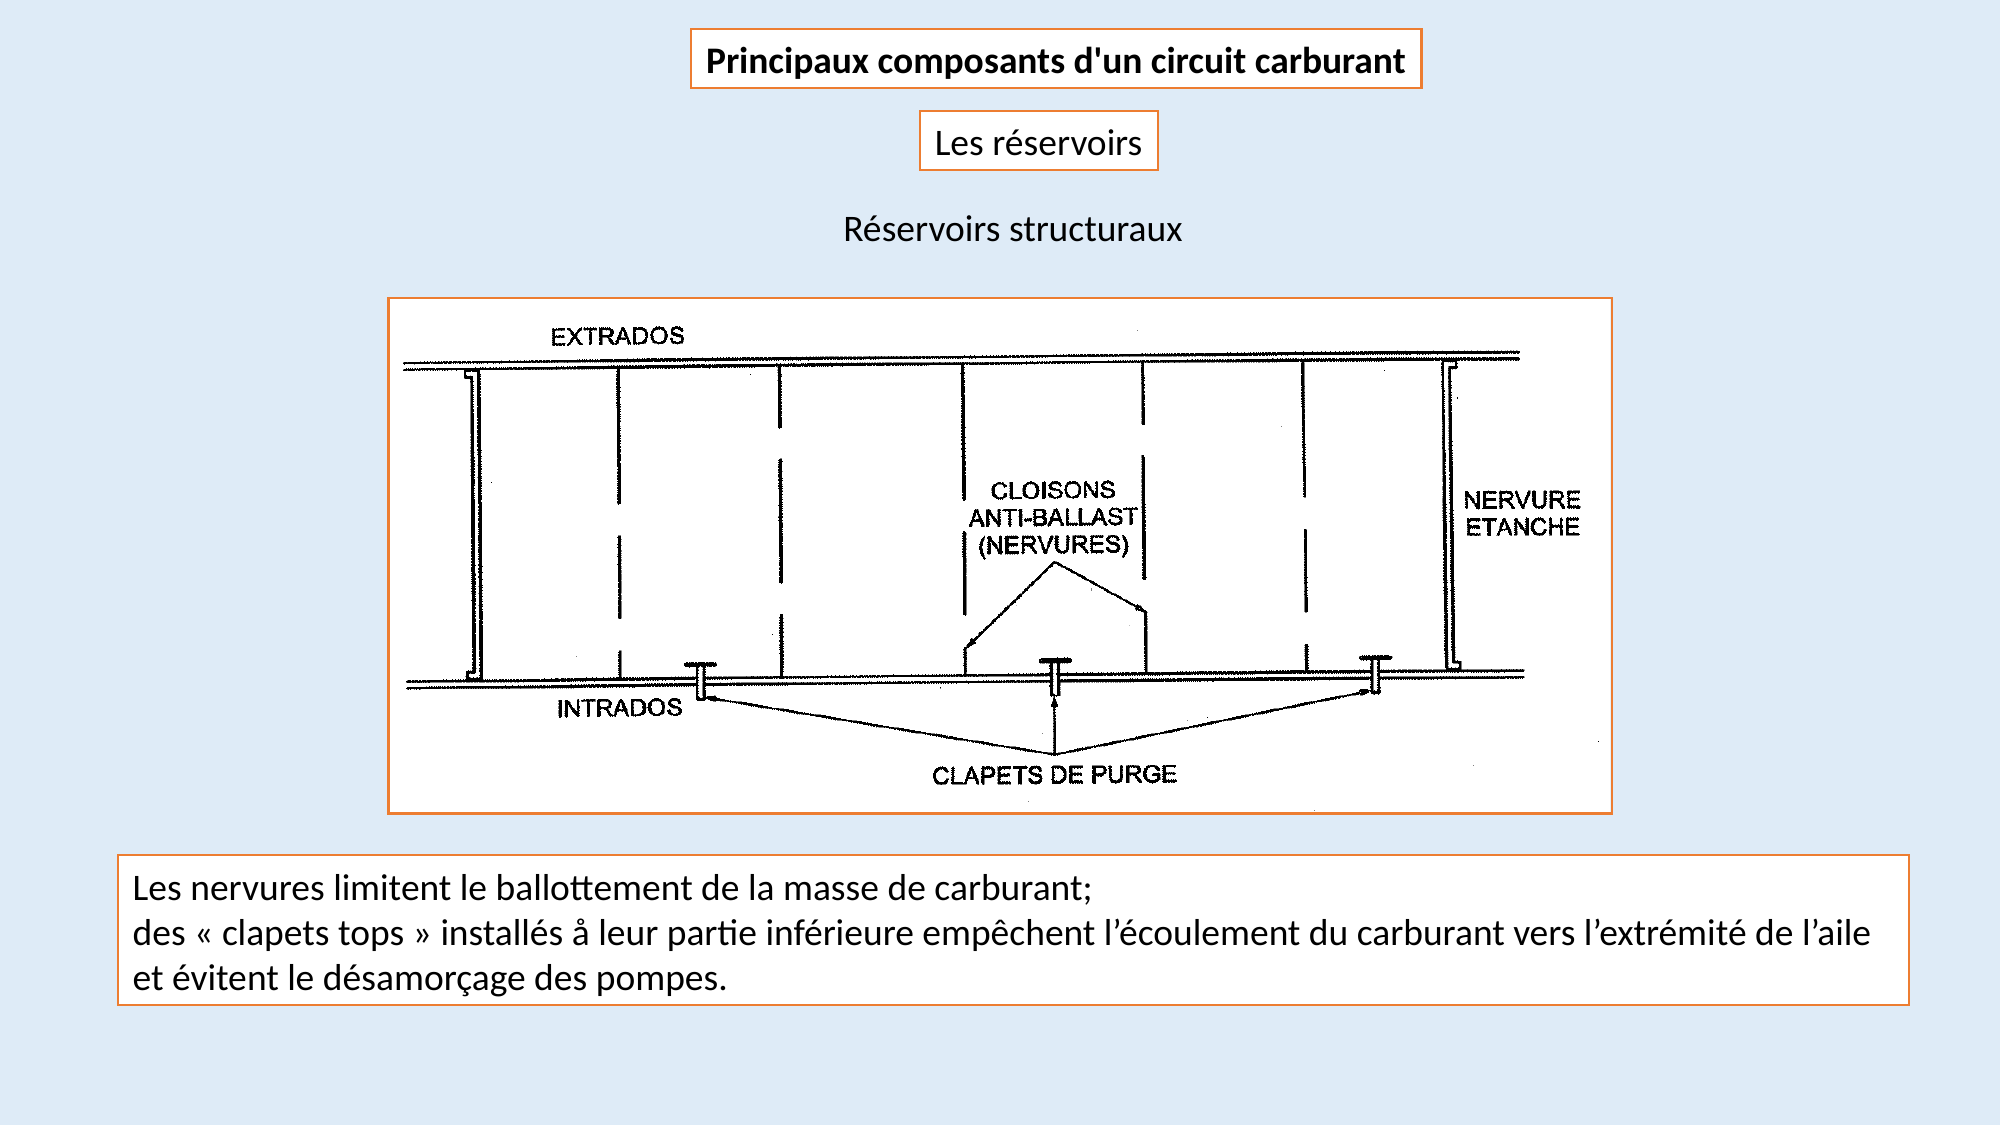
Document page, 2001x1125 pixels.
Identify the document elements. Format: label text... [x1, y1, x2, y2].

text_box Les réservoirs [919, 110, 1159, 171]
text_box Réservoirs structuraux [828, 196, 1199, 256]
text_box Les nervures limitent le ballottement de la masse de carburant; des « clapets tops » installés å leur partie inférieure empêchent l’écoulement du carburant vers l’extrémité de l’aile et évitent le désamorçage des pompes. [117, 854, 1910, 1006]
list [389, 299, 1611, 813]
text_box Principaux composants d'un circuit carburant [690, 28, 1423, 89]
